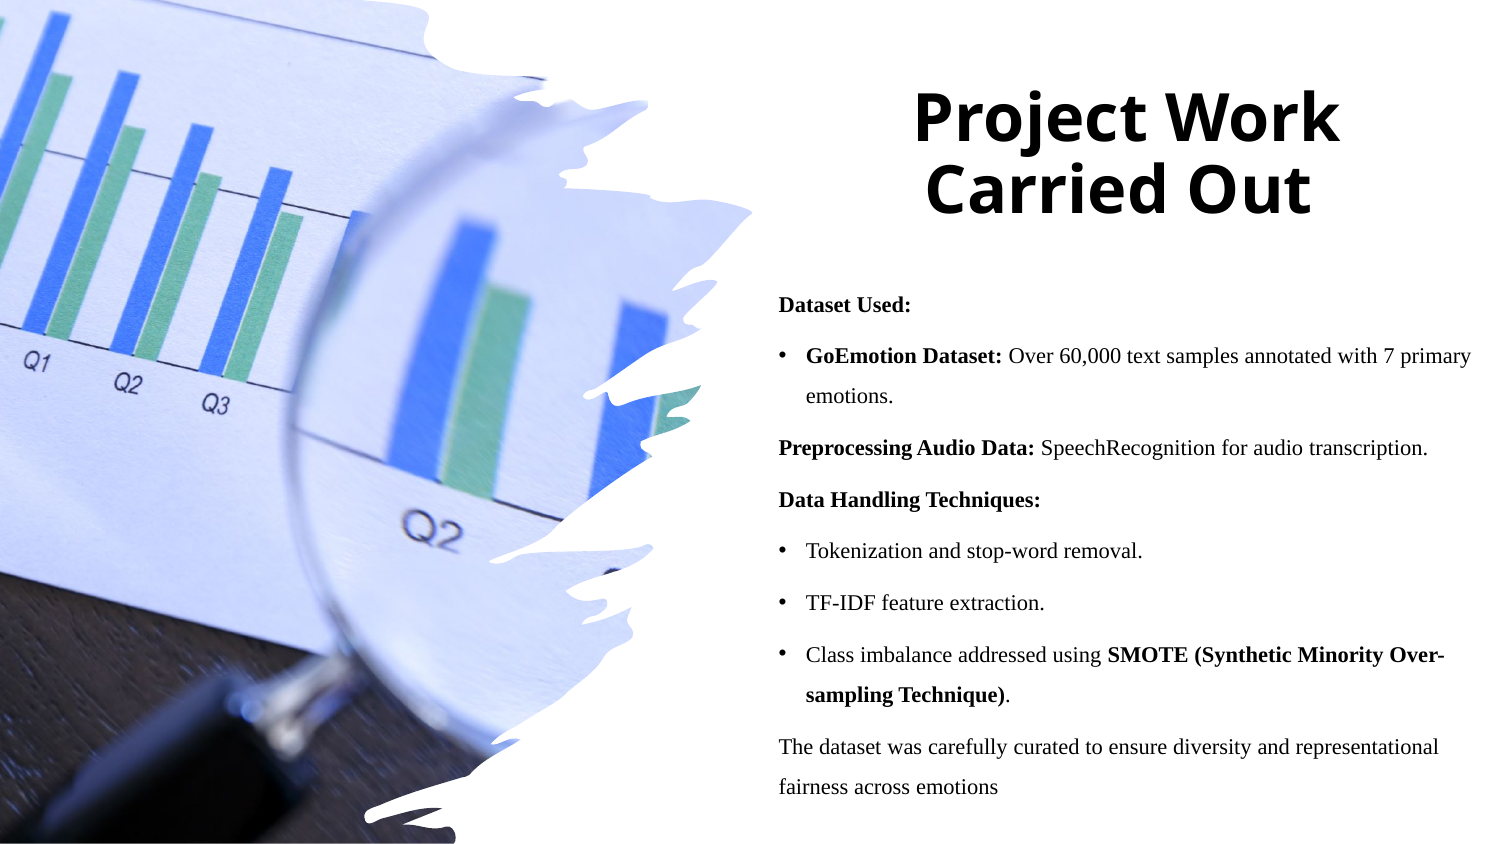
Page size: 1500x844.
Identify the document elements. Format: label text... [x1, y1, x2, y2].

text_box [754, 0, 1500, 844]
subtitle Dataset Used: GoEmotion Dataset: Over 60,000 text samples annotated with 7 primary emotions. Preprocessing Audio Data: SpeechRecognition for audio transcription. Data Handling Techniques: Tokenization and stop-word removal. TF-IDF feature extraction. Class imbalance addressed using SMOTE (Synthetic Minority Over-sampling Technique). The dataset was carefully curated to ensure diversity and representational fairness across emotions [763, 268, 1500, 809]
title Project Work Carried Out [818, 44, 1437, 268]
picture [0, 0, 754, 844]
